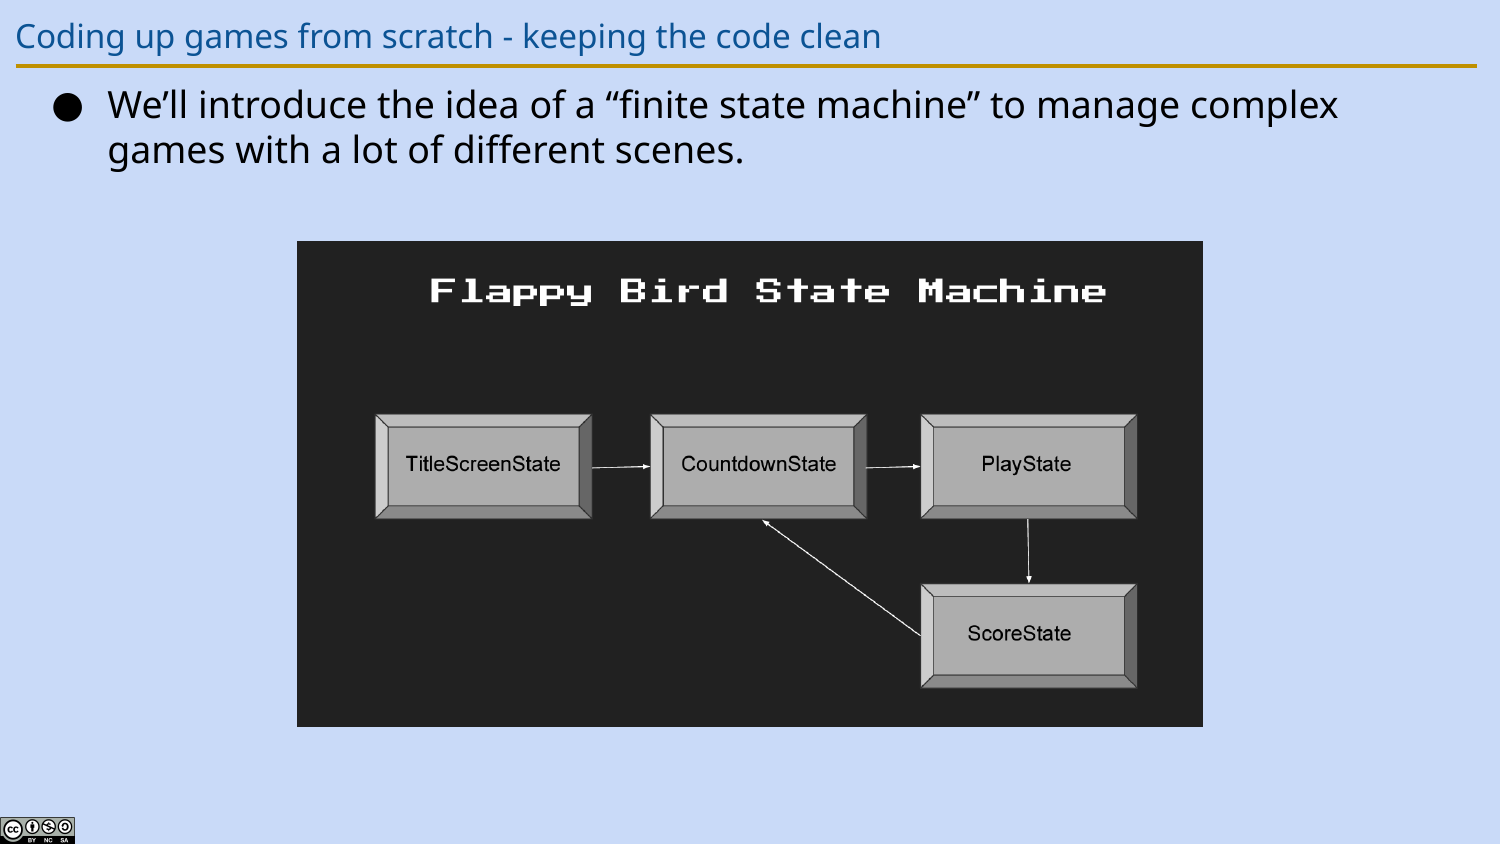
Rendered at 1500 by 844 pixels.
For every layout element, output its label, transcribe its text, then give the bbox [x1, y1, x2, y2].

title Coding up games from scratch - keeping the code clean [0, 0, 1398, 65]
list We’ll introduce the idea of a “finite state machine” to manage complex games with a lot of different scenes. [17, 65, 1416, 627]
picture [296, 241, 1203, 727]
picture [0, 817, 75, 844]
